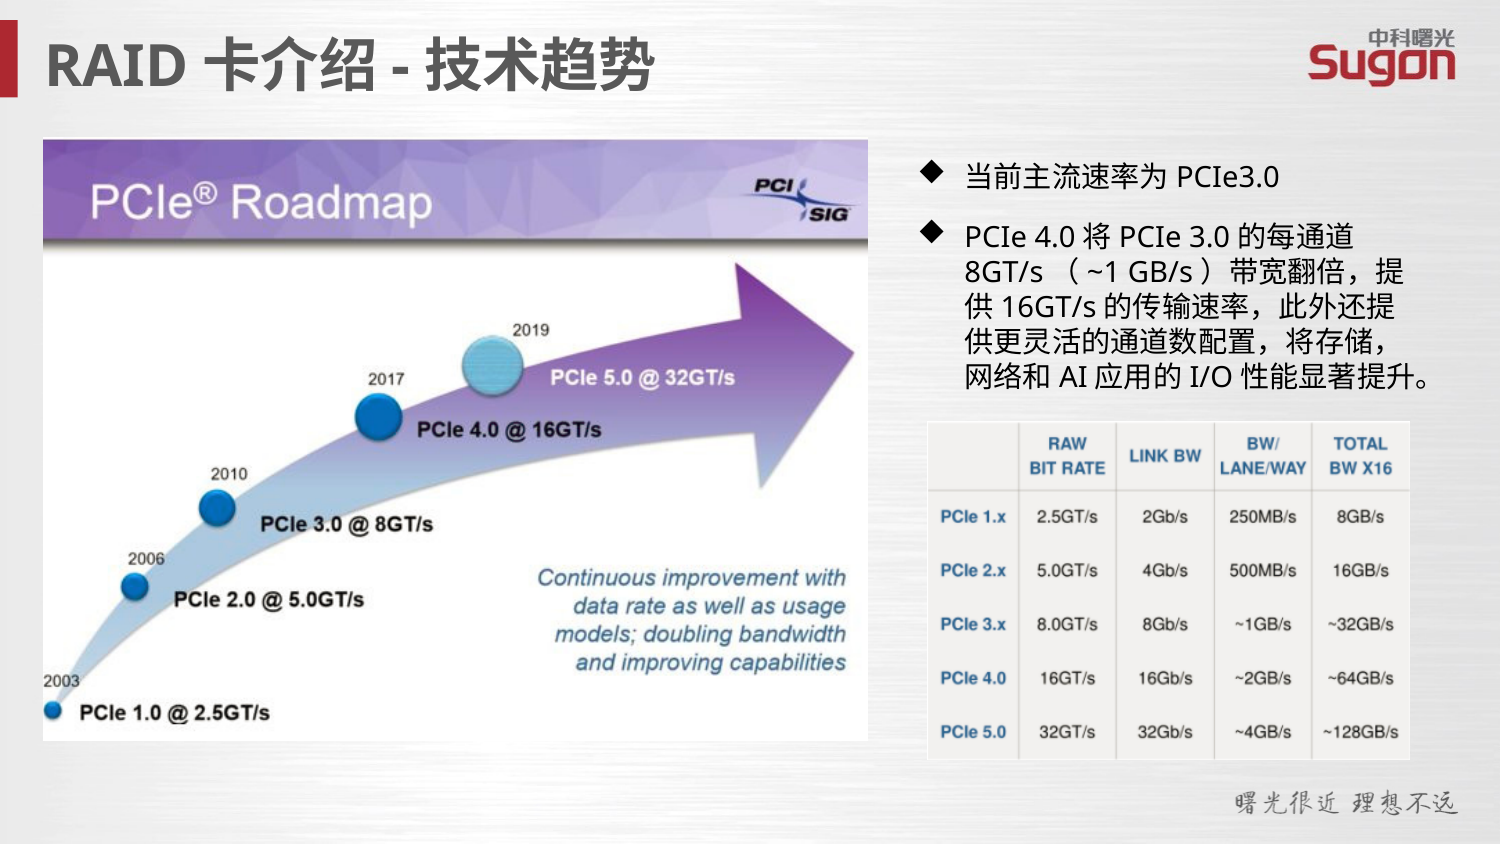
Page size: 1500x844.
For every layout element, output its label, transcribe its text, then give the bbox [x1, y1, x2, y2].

picture [0, 0, 1500, 844]
list RAID卡介绍-技术趋势 [29, 20, 1247, 103]
text_box 当前主流速率为PCIe3.0 PCIe 4.0将PCIe 3.0的每通道8GT/s（~1 GB/s）带宽翻倍，提供16GT/s的传输速率，此外还提供更灵活的通道数配置，将存储，网络和AI应用的I/O性能显著提升。 [902, 151, 1435, 401]
